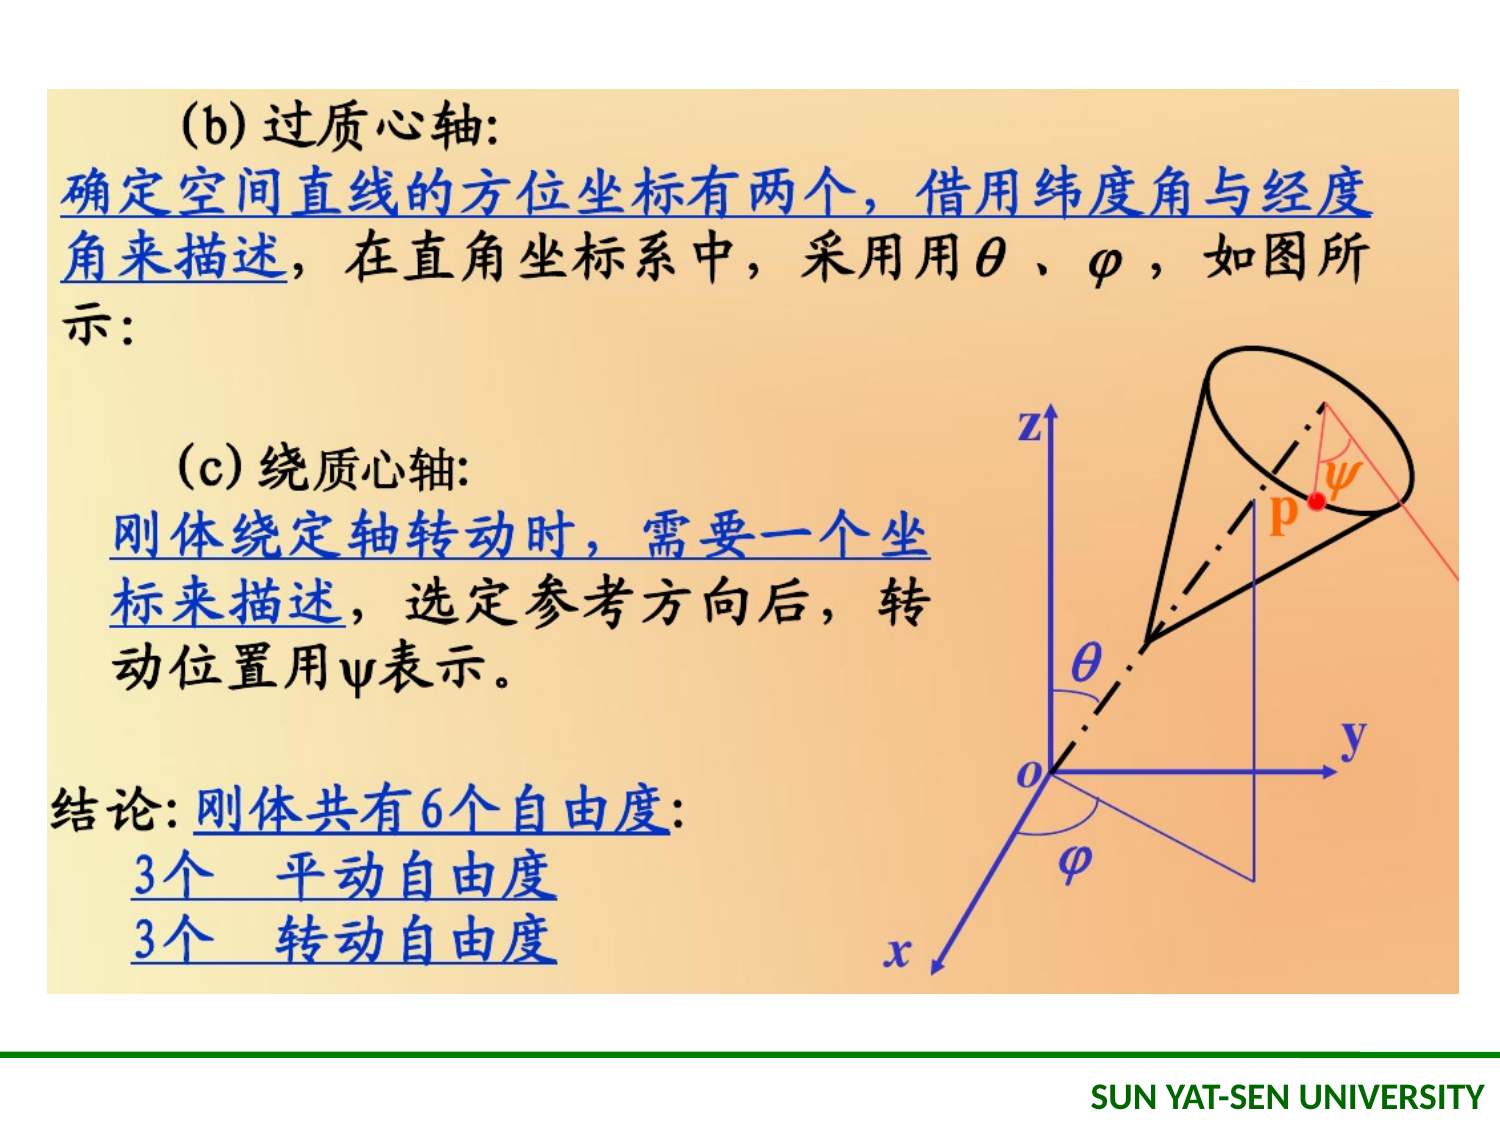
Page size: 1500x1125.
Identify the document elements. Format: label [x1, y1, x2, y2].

picture [46, 89, 1459, 994]
